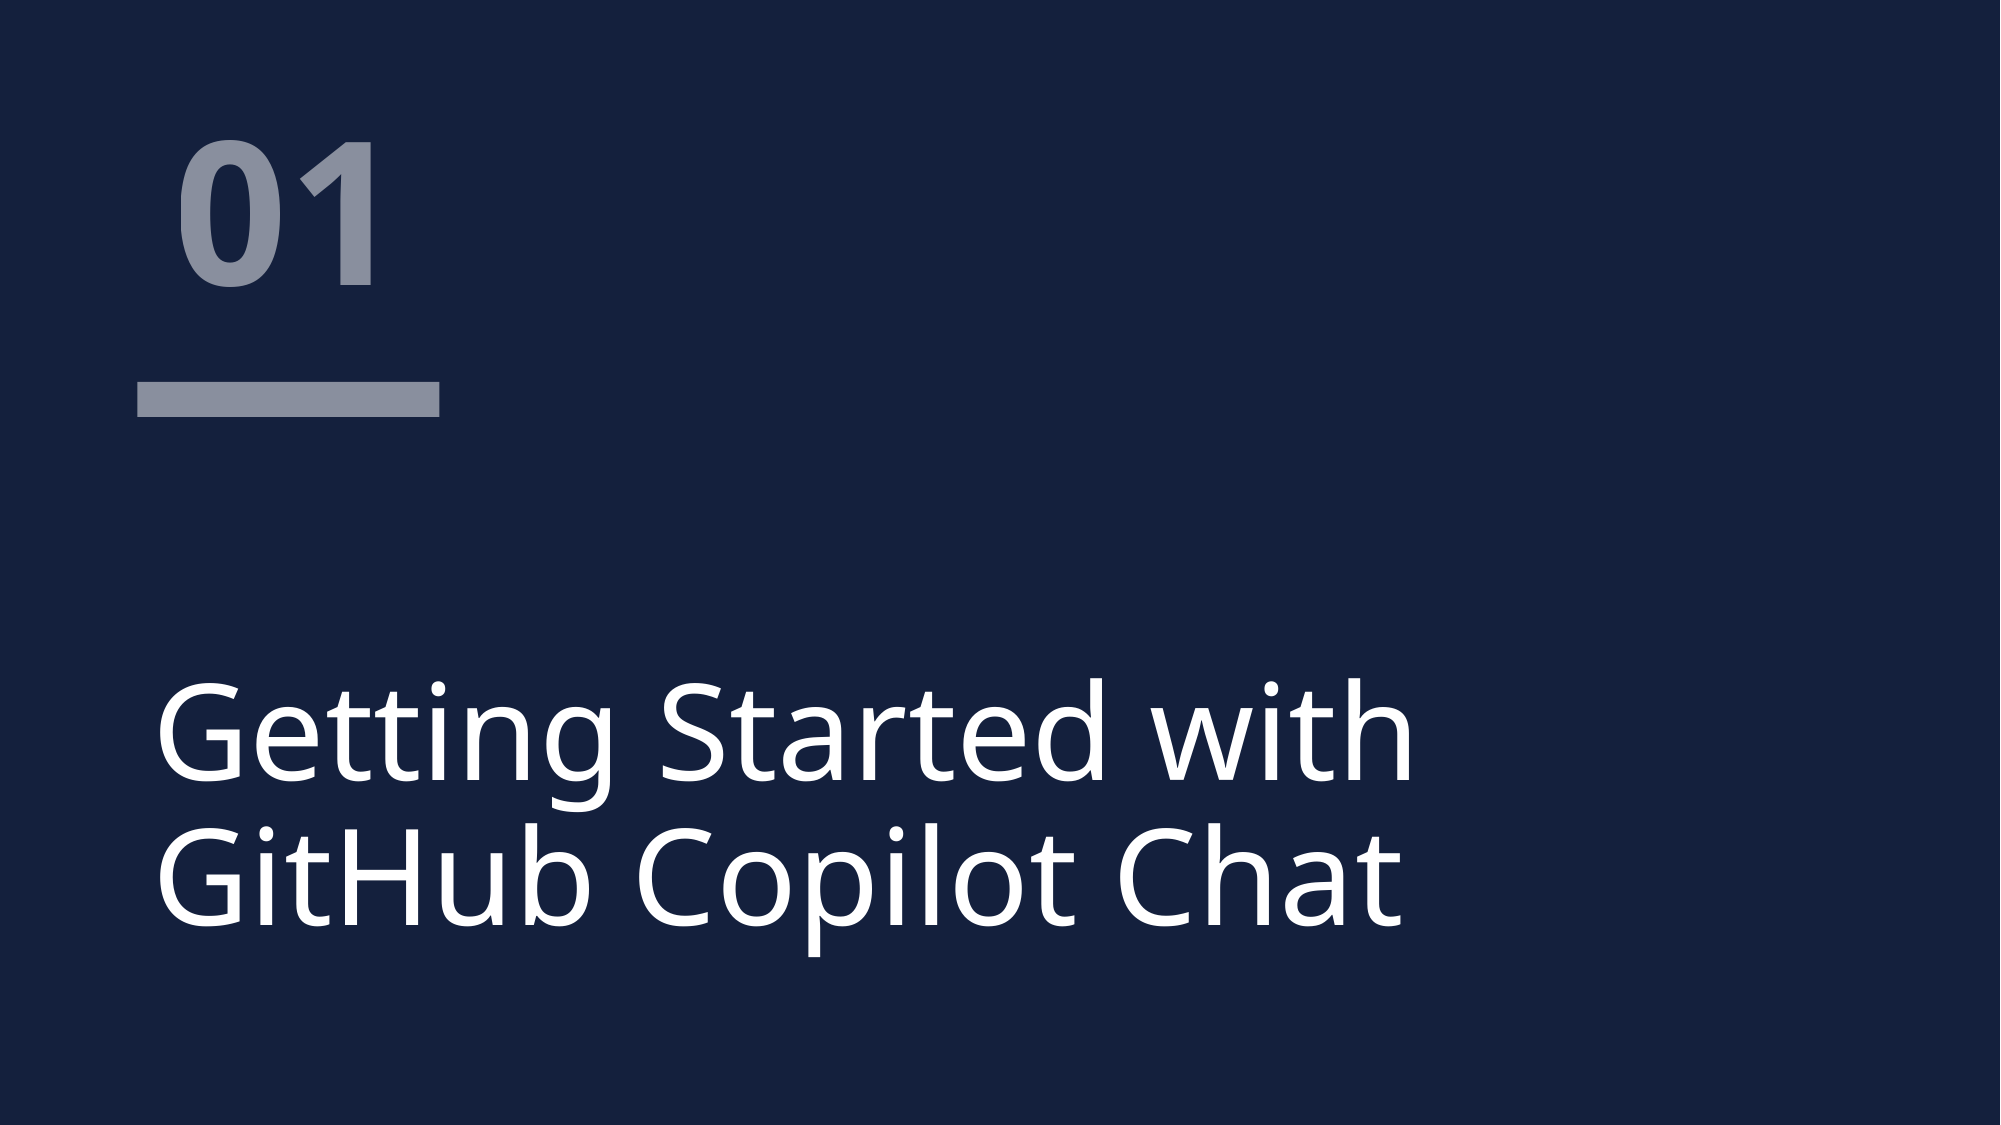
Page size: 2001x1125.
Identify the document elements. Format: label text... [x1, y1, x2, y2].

title 01 [137, 59, 440, 382]
list Getting Started with GitHub Copilot Chat [137, 657, 1841, 966]
